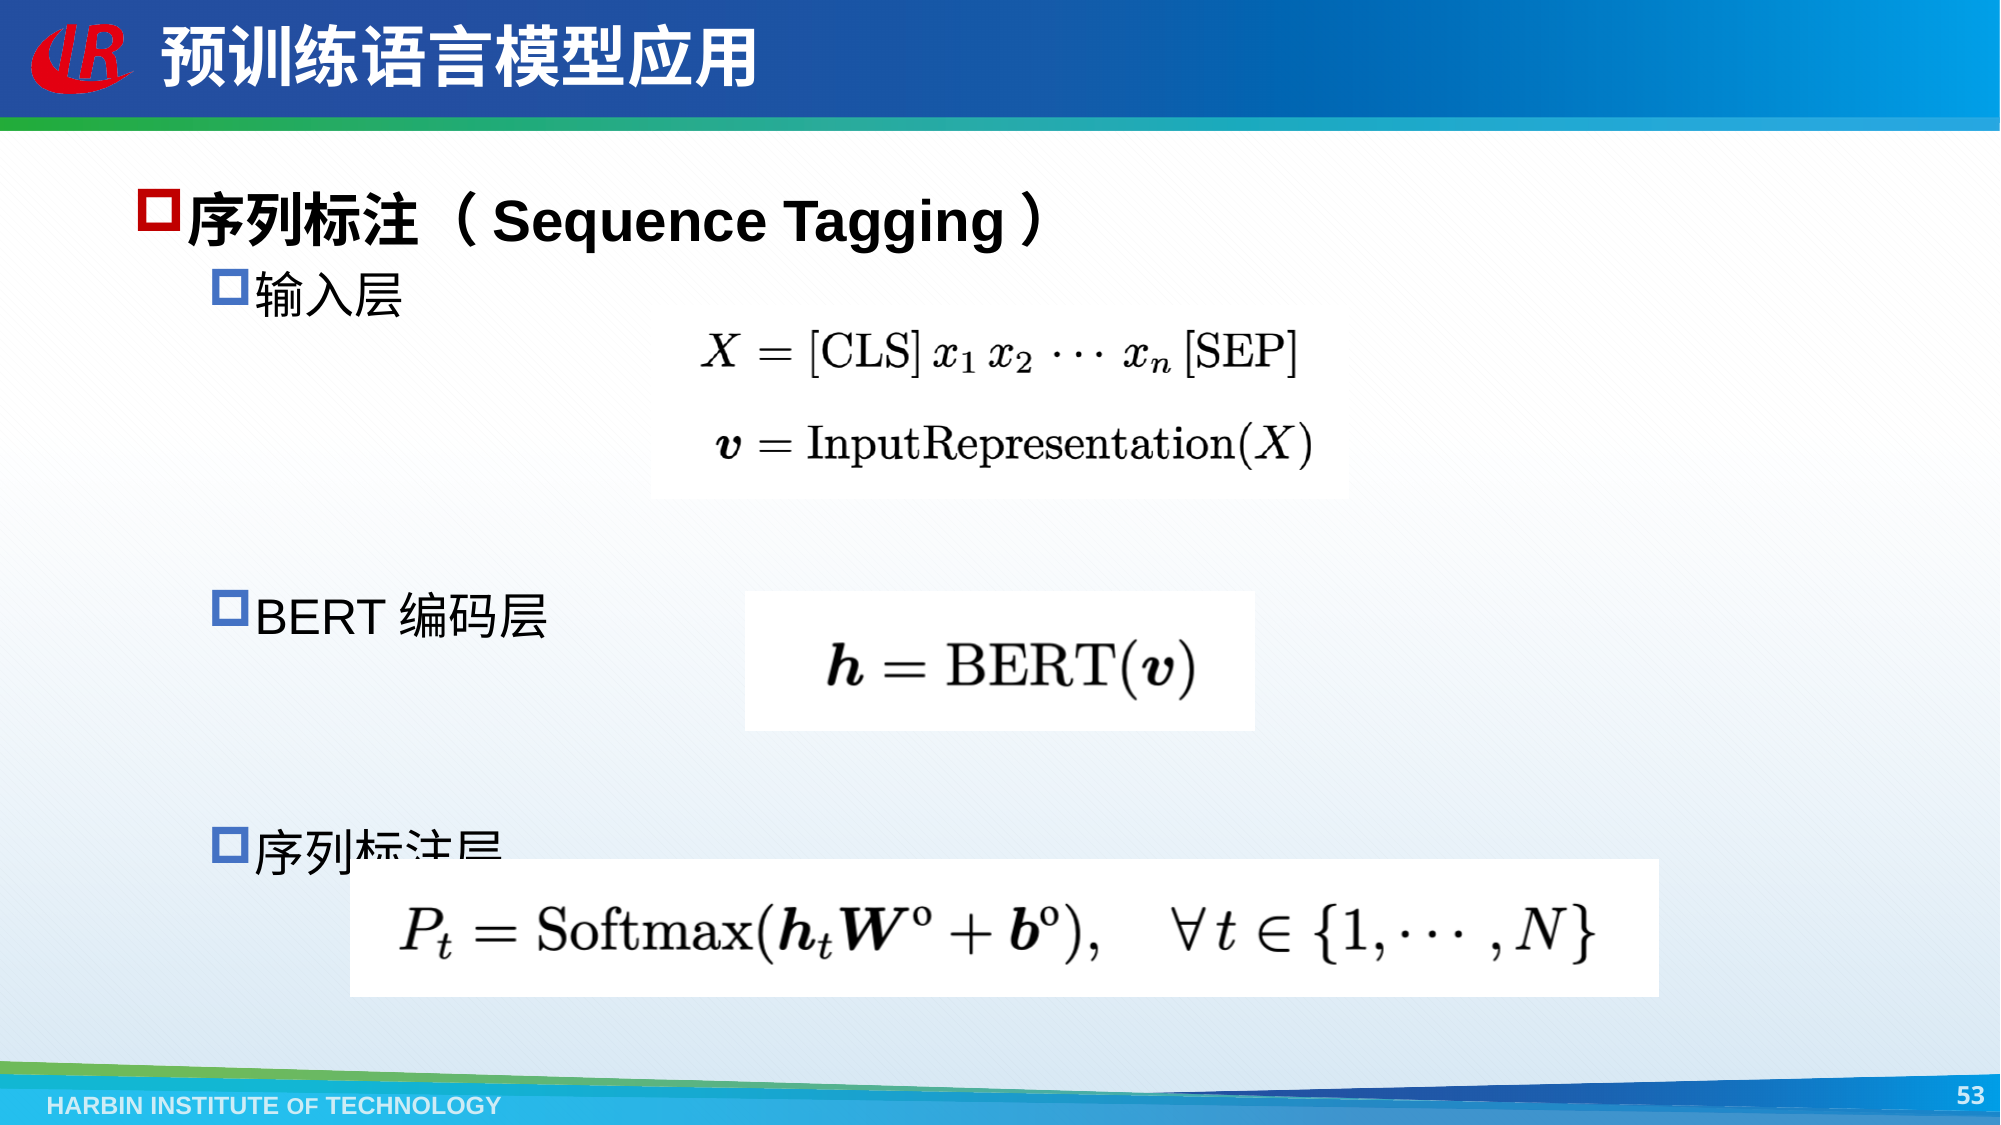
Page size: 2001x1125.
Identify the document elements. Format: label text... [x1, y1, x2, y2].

picture [651, 305, 1349, 499]
footer HARBIN INSTITUTE OF TECHNOLOGY [31, 1081, 843, 1125]
title 预训练语言模型应用 [145, 16, 1166, 96]
picture [0, 0, 2000, 131]
picture [745, 591, 1255, 732]
slide_number 53 [1623, 1072, 2000, 1110]
list 序列标注（Sequence Tagging） 输入层 BERT编码层 序列标注层 [118, 175, 1890, 1047]
picture [0, 1061, 2000, 1125]
picture [349, 859, 1659, 998]
